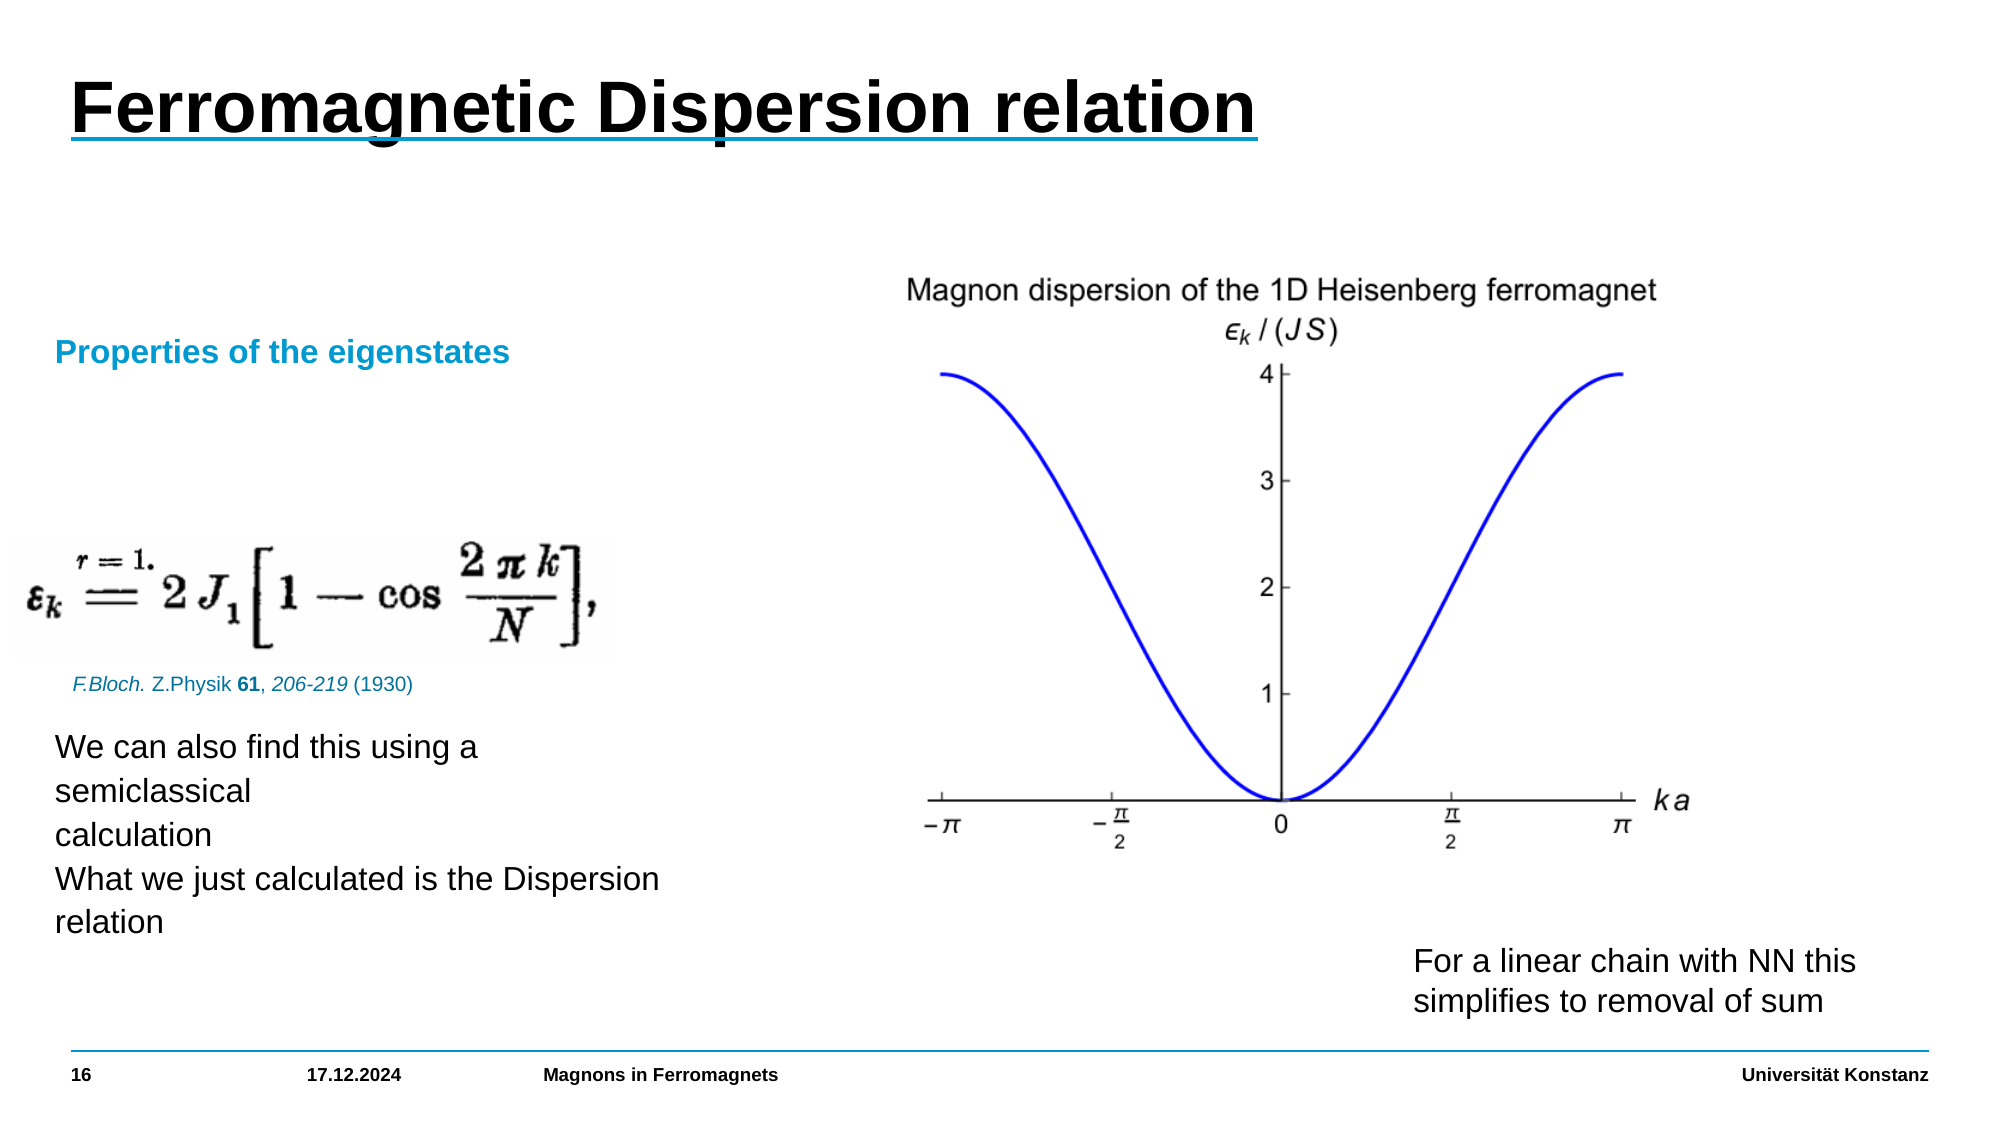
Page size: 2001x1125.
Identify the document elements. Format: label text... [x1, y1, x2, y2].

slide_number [306, 1058, 512, 1094]
footer Magnons in Ferromagnets [543, 1058, 1489, 1094]
picture [15, 537, 615, 659]
slide_number 16 [70, 1058, 276, 1094]
text_box F.Bloch. Z.Physik 61, 206-219 (1930) [57, 668, 429, 703]
picture [881, 266, 1721, 858]
title Ferromagnetic Dispersion relation [70, 66, 1457, 268]
list Properties of the eigenstates We can also find this using a semiclassical calculation What we just calculated is the Dispersion relation [55, 326, 670, 1000]
text_box For a linear chain with NN this simplifies to removal of sum [1398, 931, 1873, 1027]
